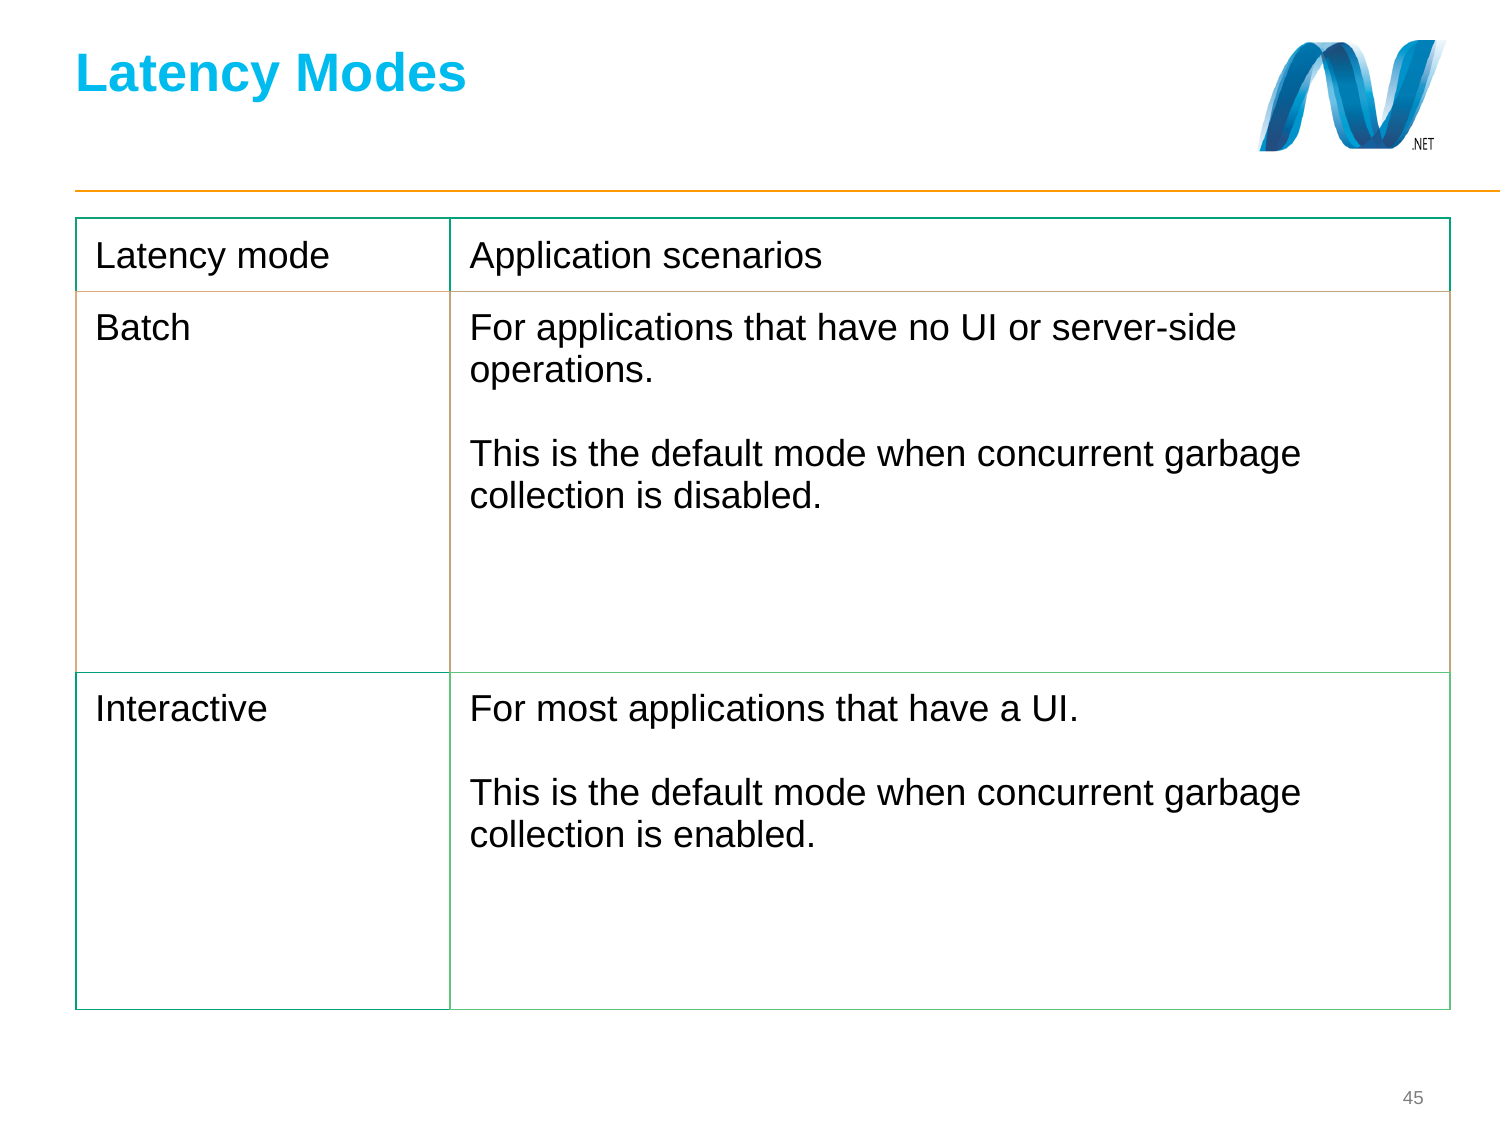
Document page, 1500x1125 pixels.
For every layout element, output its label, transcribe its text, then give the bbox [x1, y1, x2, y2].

table_cell For most applications that have a UI. This is the default mode when concurrent garbage collection is enabled. [451, 673, 1449, 1009]
table_header Application scenarios [451, 219, 1449, 291]
table_cell Interactive [77, 673, 449, 1009]
picture [1253, 26, 1450, 177]
table_header Latency mode [77, 219, 449, 291]
title Latency Modes [75, 27, 1422, 157]
table_cell For applications that have no UI or server-side operations. This is the default mode when concurrent garbage collection is disabled. [451, 292, 1449, 672]
table_cell Batch [77, 292, 449, 672]
